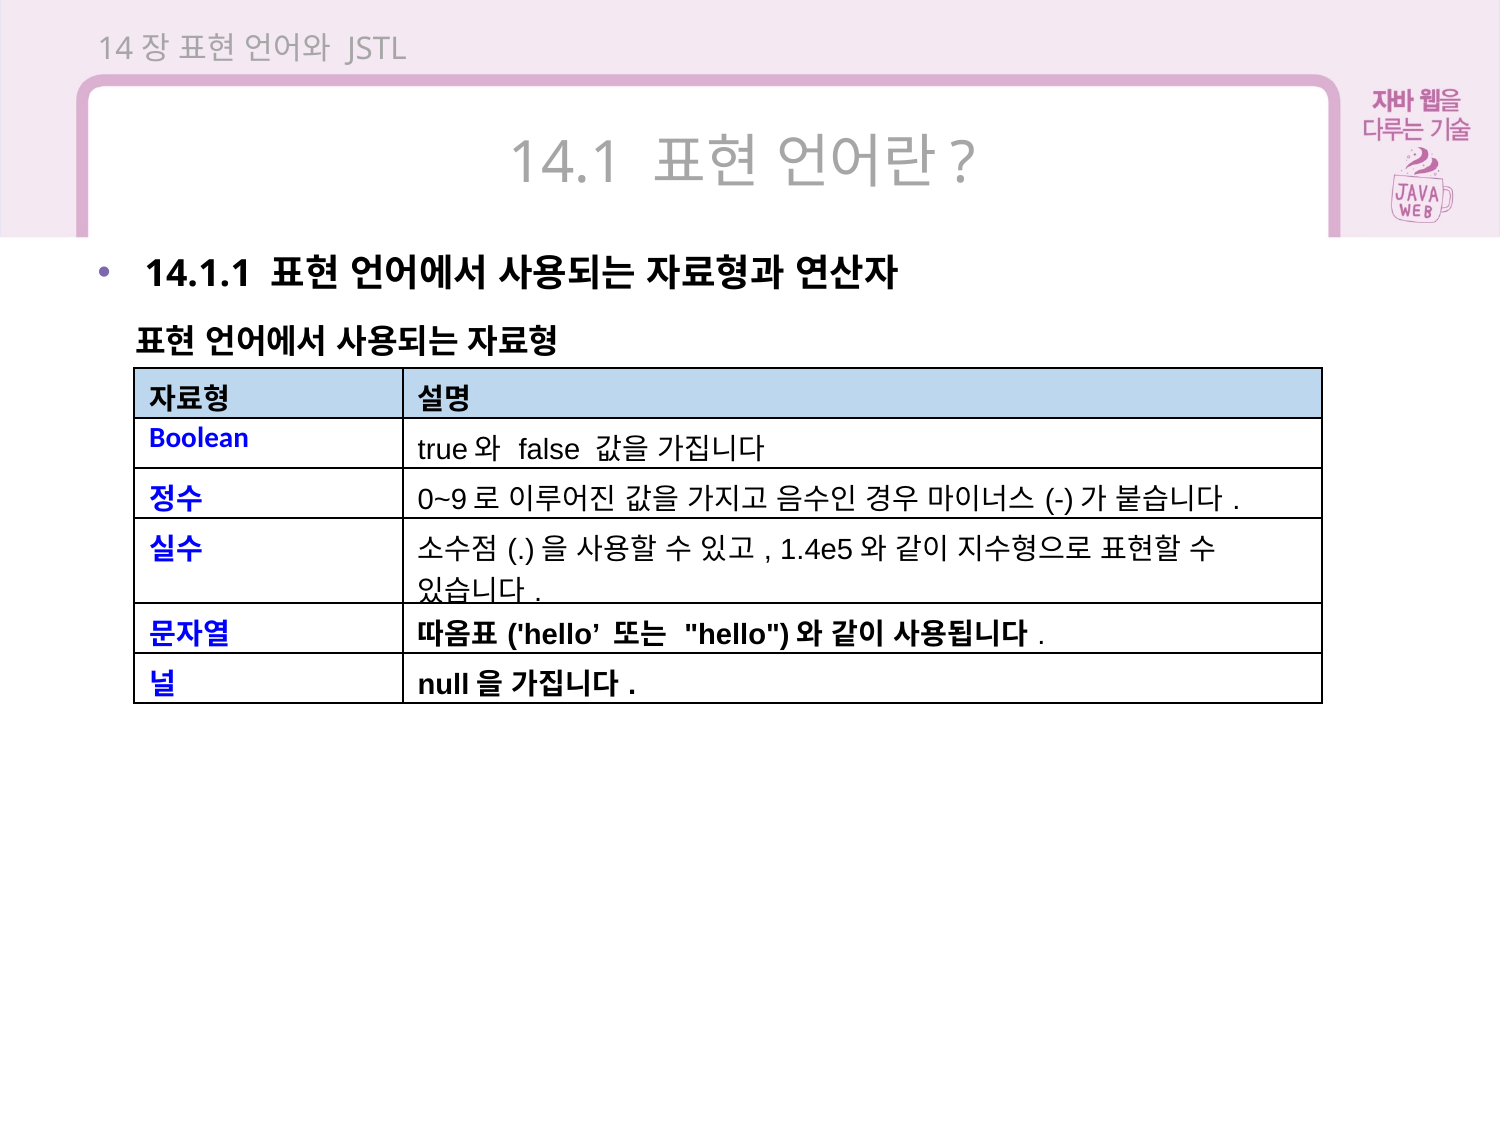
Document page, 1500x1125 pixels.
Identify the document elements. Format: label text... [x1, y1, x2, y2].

table_header 설명 [404, 369, 1321, 417]
table_cell null을 가집니다. [404, 654, 1321, 702]
text_box 14.1.1 표현 언어에서 사용되는 자료형과 연산자 [82, 218, 1402, 302]
text_box 14장 표현 언어와 JSTL [82, 0, 1133, 74]
picture [0, 0, 1500, 1125]
table_header 자료형 [135, 369, 402, 417]
text_box 14.1 표현 언어란? [217, 117, 1268, 202]
table_cell 따옴표('hello’ 또는 "hello")와 같이 사용됩니다. [404, 604, 1321, 652]
table_cell Boolean [135, 419, 402, 467]
table_cell 정수 [135, 469, 402, 517]
table_cell 0~9로 이루어진 값을 가지고 음수인 경우 마이너스(-)가 붙습니다. [404, 469, 1321, 517]
table_cell true와 false 값을 가집니다 [404, 419, 1321, 467]
table_cell 실수 [135, 519, 402, 602]
table_cell 문자열 [135, 604, 402, 652]
table_cell 널 [135, 654, 402, 702]
text_box 표현 언어에서 사용되는 자료형 [120, 312, 796, 368]
table_cell 소수점(.)을 사용할 수 있고, 1.4e5와 같이 지수형으로 표현할 수 있습니다. [404, 519, 1321, 602]
